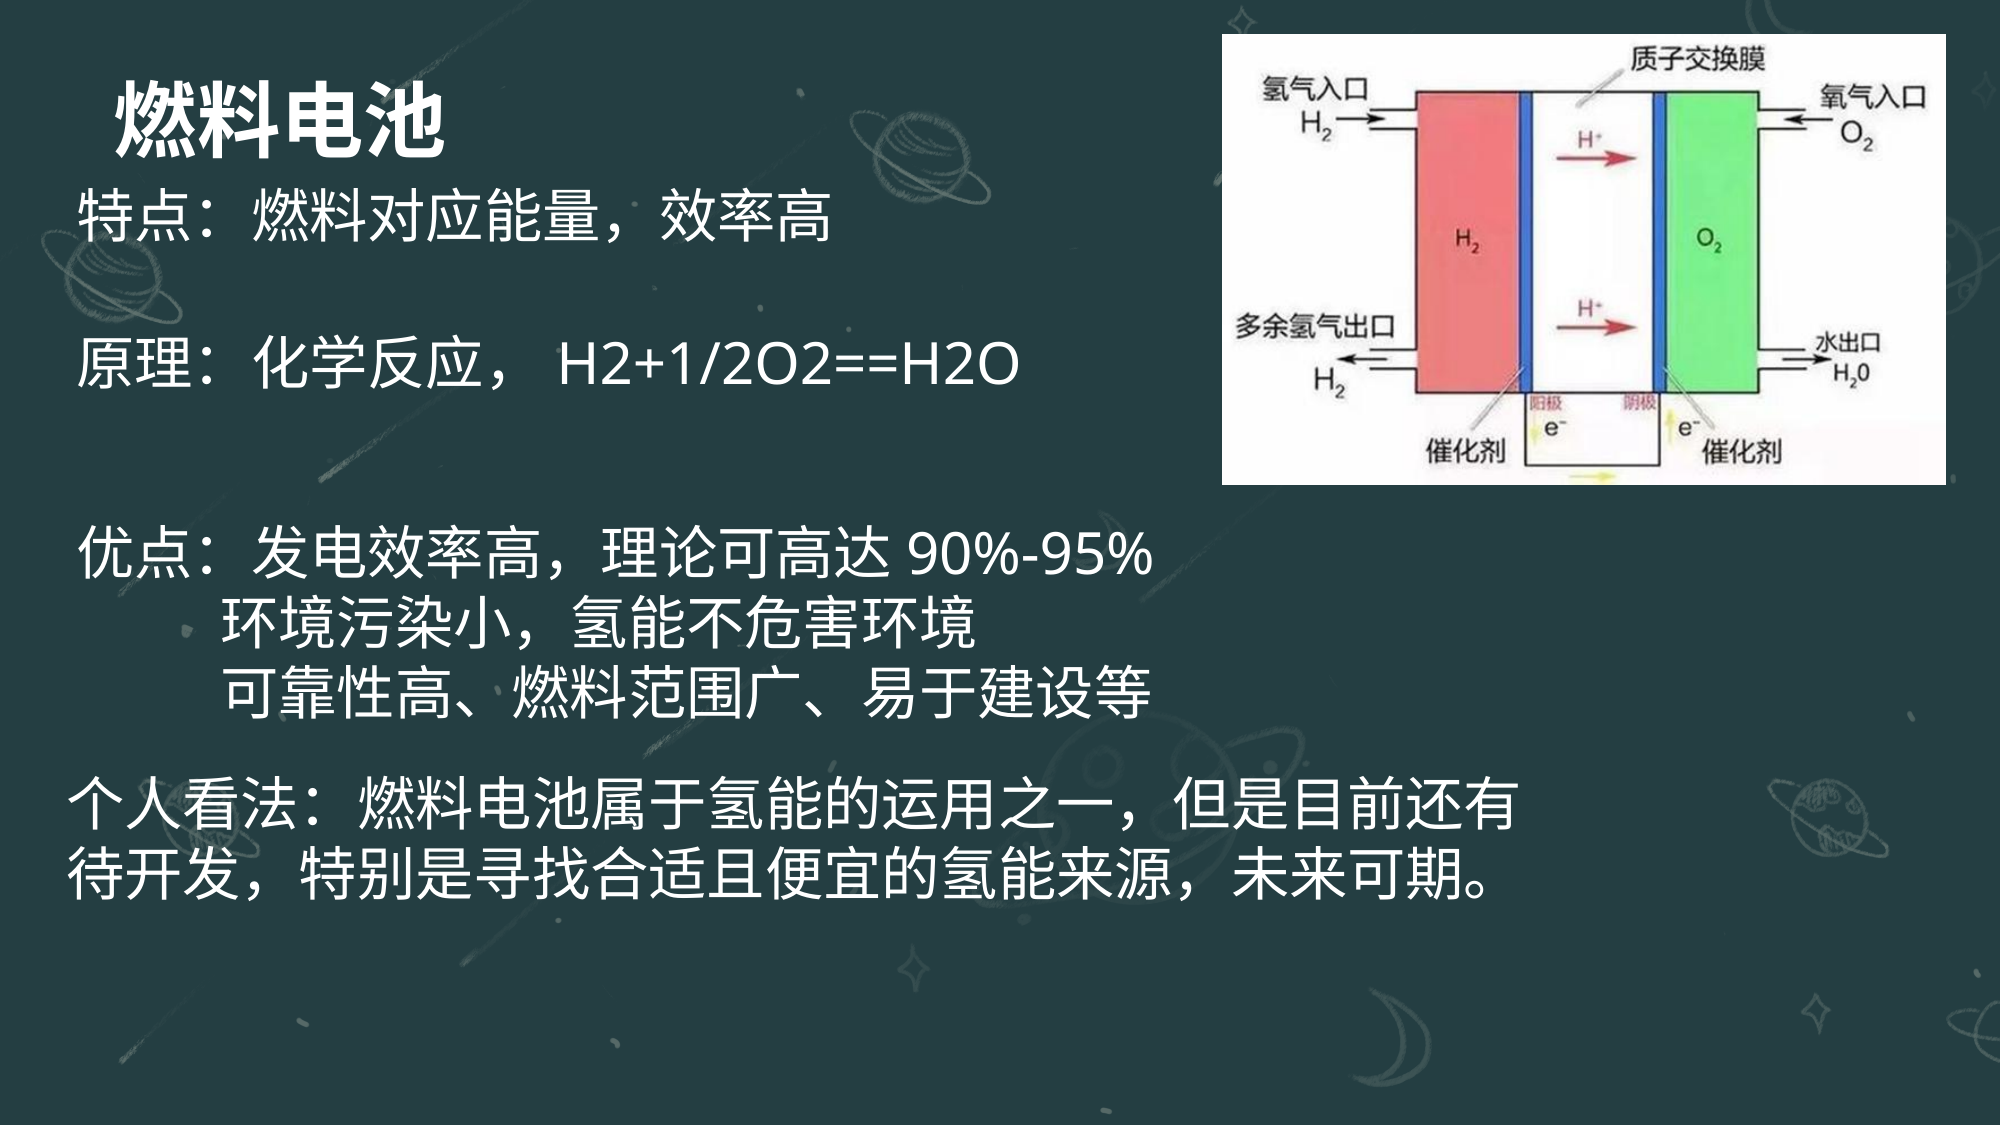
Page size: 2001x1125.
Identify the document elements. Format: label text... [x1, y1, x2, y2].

picture [0, 0, 2000, 1125]
text_box 个人看法：燃料电池属于氢能的运用之一，但是目前还有待开发，特别是寻找合适且便宜的氢能来源，未来可期。 [51, 760, 1585, 915]
text_box 特点：燃料对应能量，效率高 [61, 171, 1107, 257]
text_box 原理：化学反应，H2+1/2O2==H2O [61, 319, 1107, 405]
title 燃料电池 [113, 59, 1222, 178]
text_box 优点：发电效率高，理论可高达90%-95% 环境污染小，氢能不危害环境 可靠性高、燃料范围广、易于建设等 [61, 508, 1530, 734]
